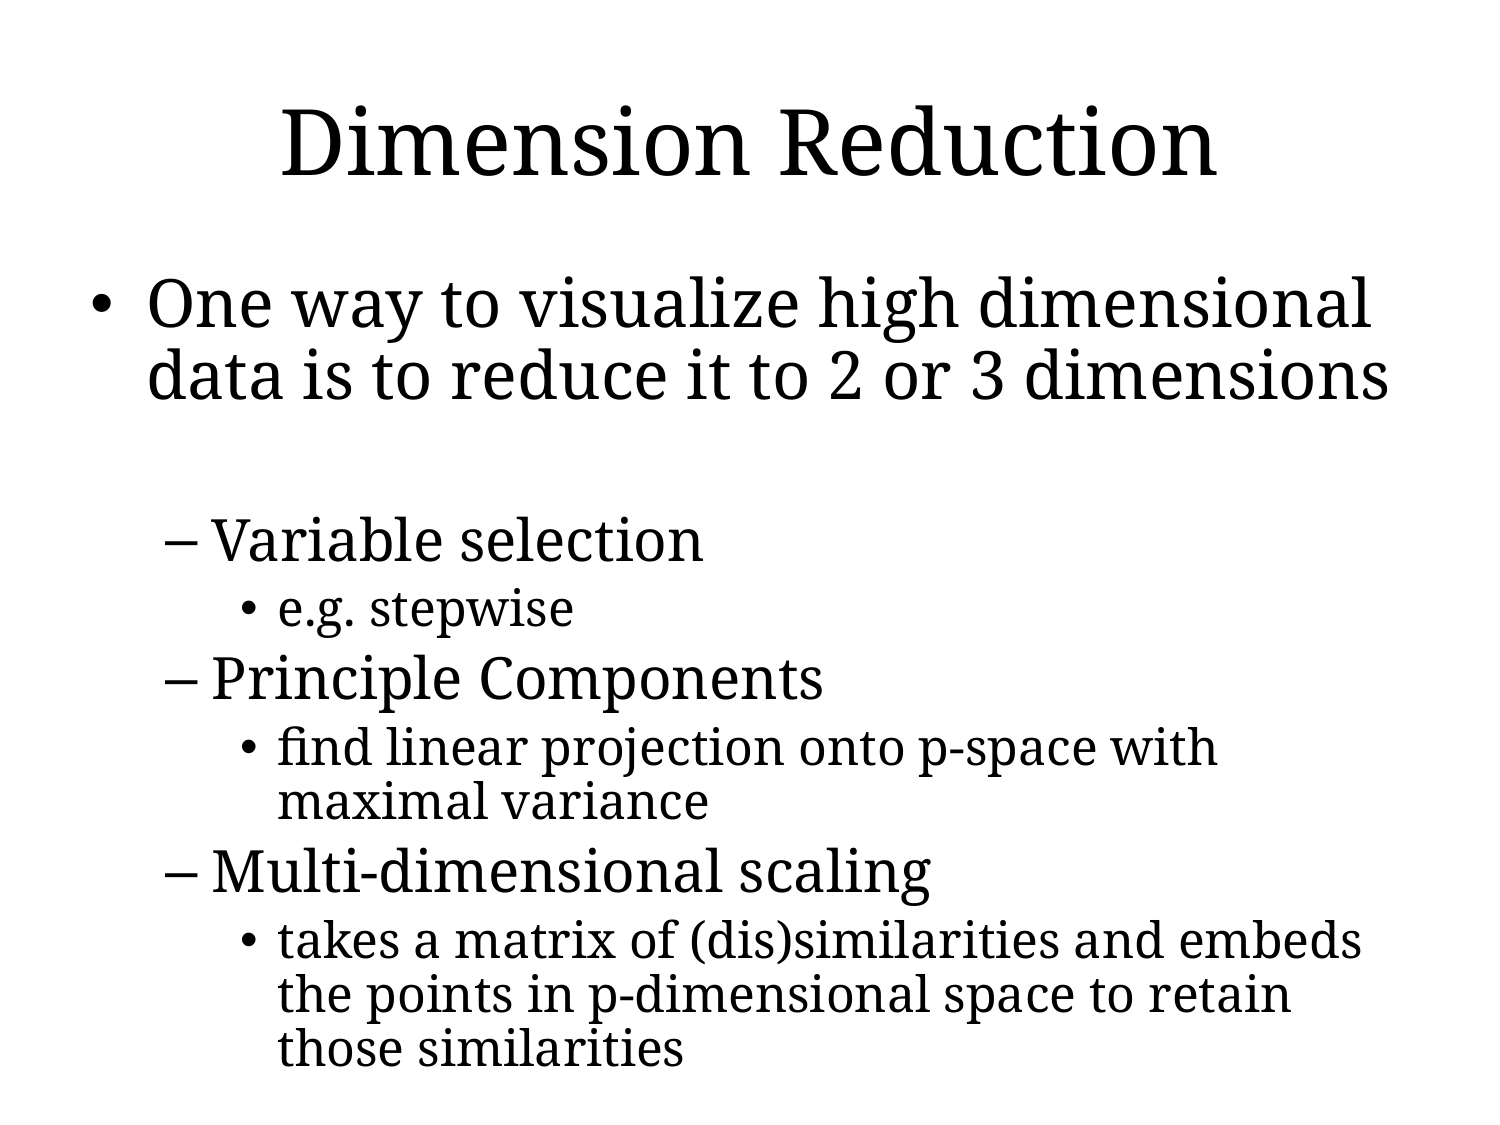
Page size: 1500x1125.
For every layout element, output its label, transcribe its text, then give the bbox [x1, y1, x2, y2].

title Dimension Reduction [75, 45, 1425, 233]
list One way to visualize high dimensional data is to reduce it to 2 or 3 dimensions Variable selection e.g. stepwise Principle Components find linear projection onto p-space with maximal variance Multi-dimensional scaling takes a matrix of (dis)similarities and embeds the points in p-dimensional space to retain those similarities [75, 262, 1425, 1005]
